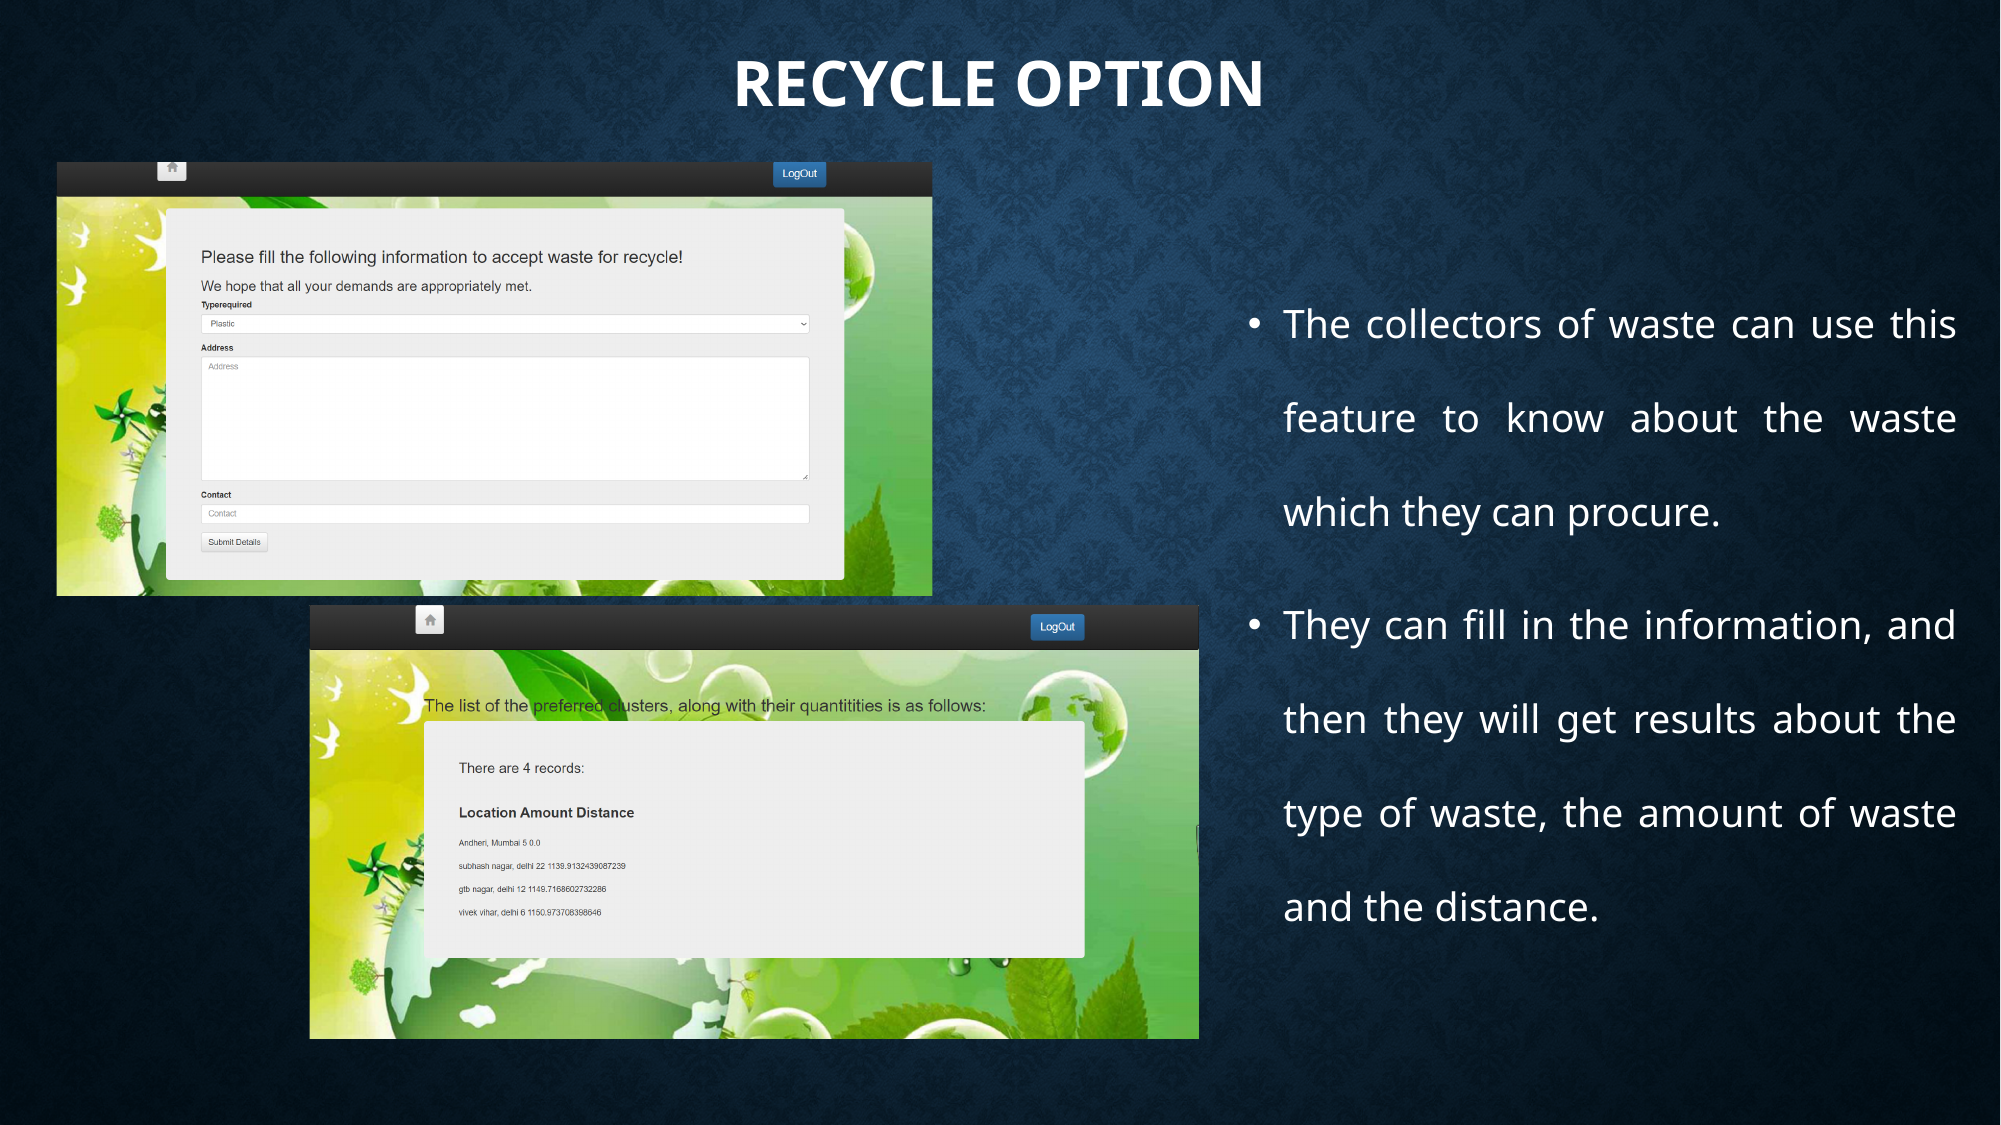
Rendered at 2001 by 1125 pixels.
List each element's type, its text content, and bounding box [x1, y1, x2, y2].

picture [309, 605, 1200, 1040]
list The collectors of waste can use this feature to know about the waste which they can procure. They can fill in the information, and then they will get results about the type of waste, the amount of waste and the distance. [1232, 244, 1974, 946]
title Recycle Option [150, 44, 1850, 128]
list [55, 161, 933, 596]
